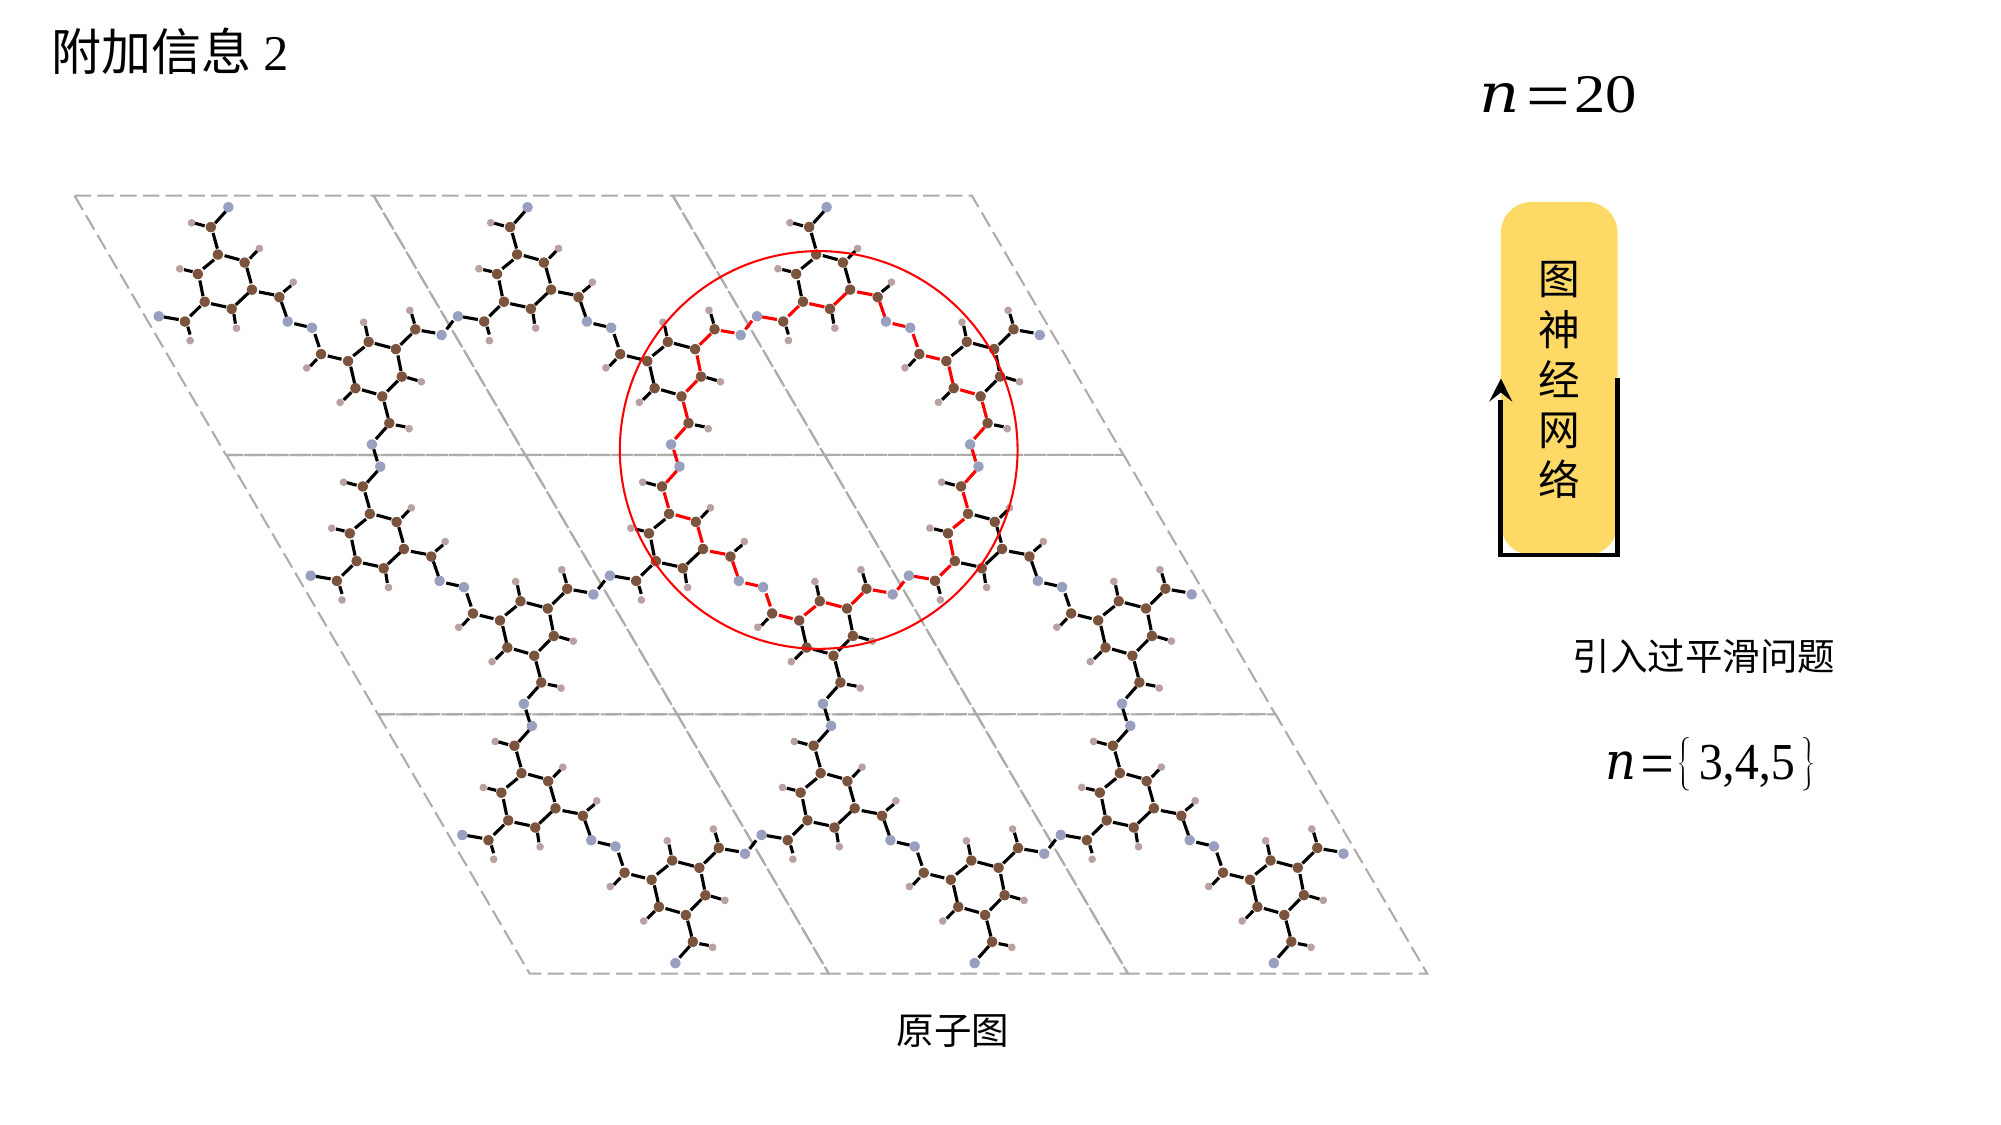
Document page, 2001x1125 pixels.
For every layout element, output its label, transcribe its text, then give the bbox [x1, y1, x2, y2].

text_box 图神经网络 [1499, 203, 1616, 378]
text_box 附加信息2 [36, 13, 1383, 89]
text_box 图神经网络 [1499, 377, 1619, 557]
text_box 引入过平滑问题 [1557, 625, 1866, 686]
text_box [74, 195, 1428, 1062]
